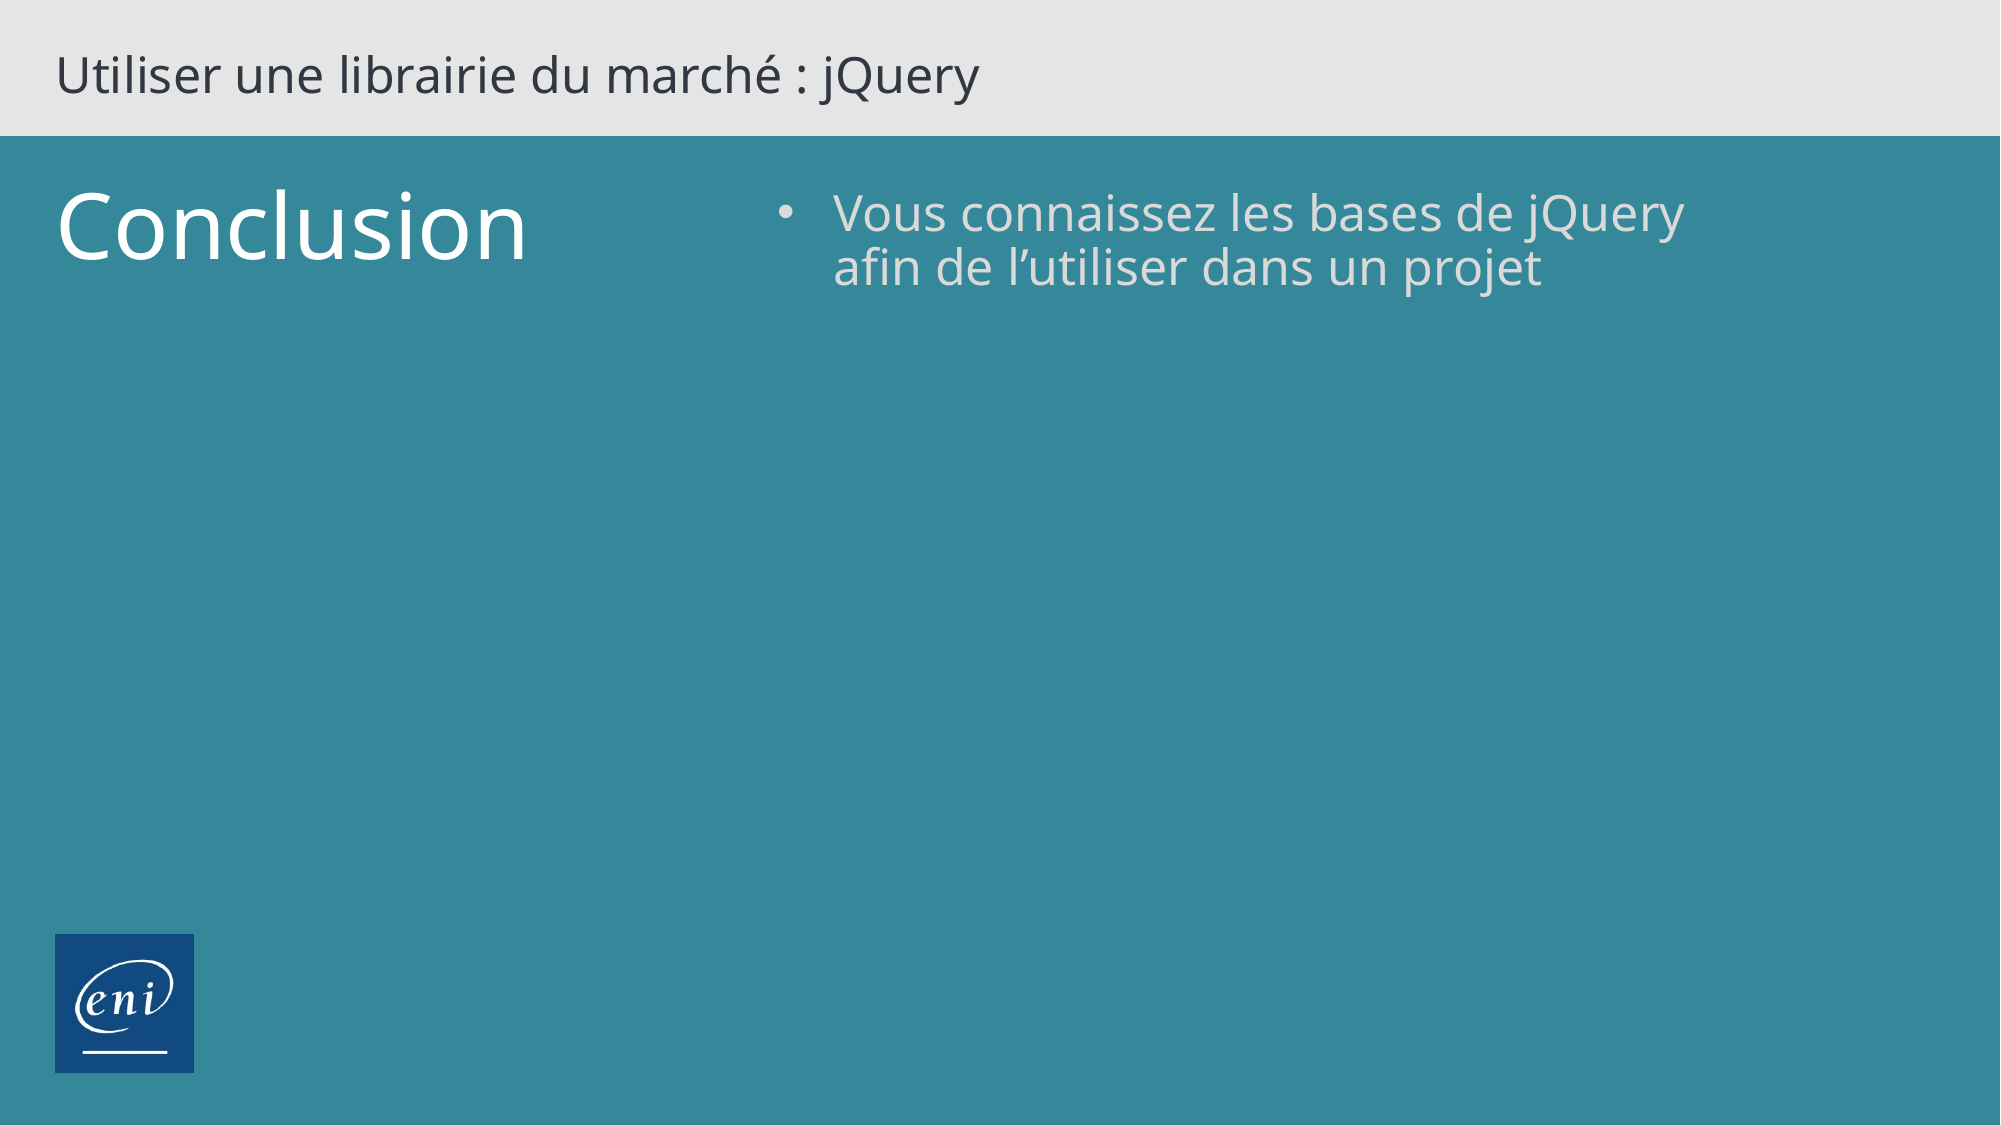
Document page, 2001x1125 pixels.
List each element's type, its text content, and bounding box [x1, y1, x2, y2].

list Utiliser une librairie du marché : jQuery [55, 31, 1952, 105]
title Conclusion [55, 180, 659, 580]
picture [55, 934, 194, 1073]
list Vous connaissez les bases de jQuery afin de l’utiliser dans un projet [762, 180, 1952, 861]
